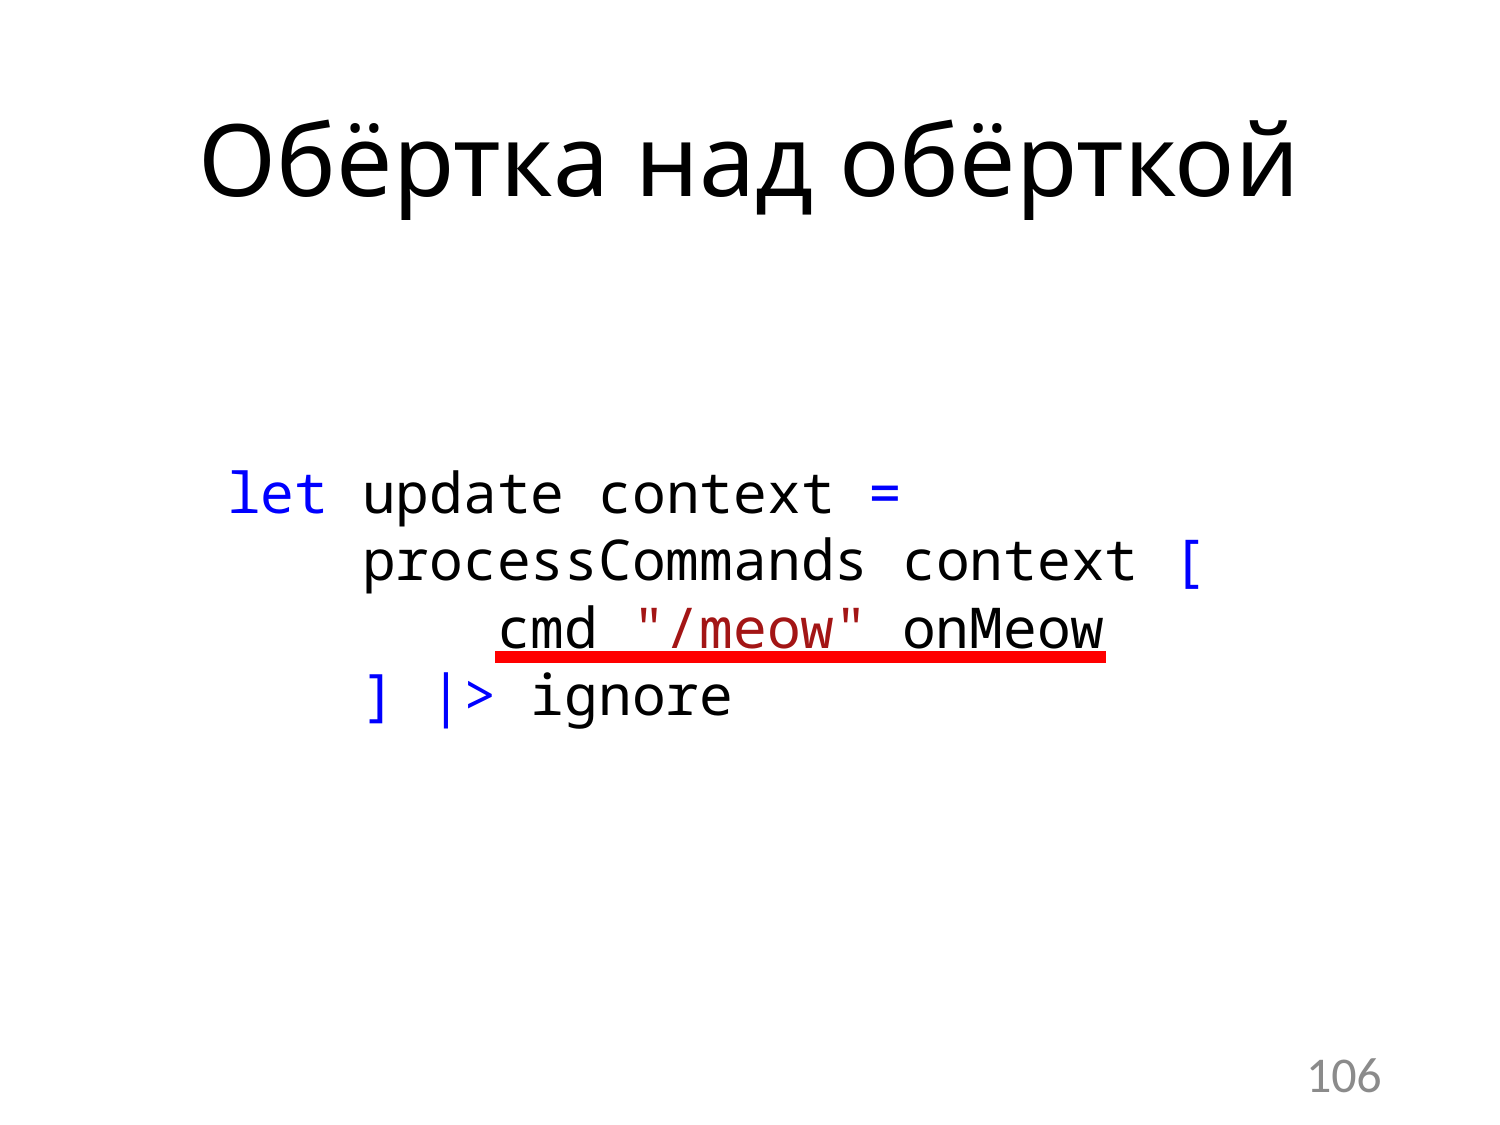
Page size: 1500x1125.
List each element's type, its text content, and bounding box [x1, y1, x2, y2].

text_box let update context = processCommands context [ cmd "/meow" onMeow ] |> ignore [212, 449, 1288, 735]
slide_number 106 [1059, 1042, 1397, 1103]
text_box Обёртка над обёрткой [184, 88, 1316, 224]
